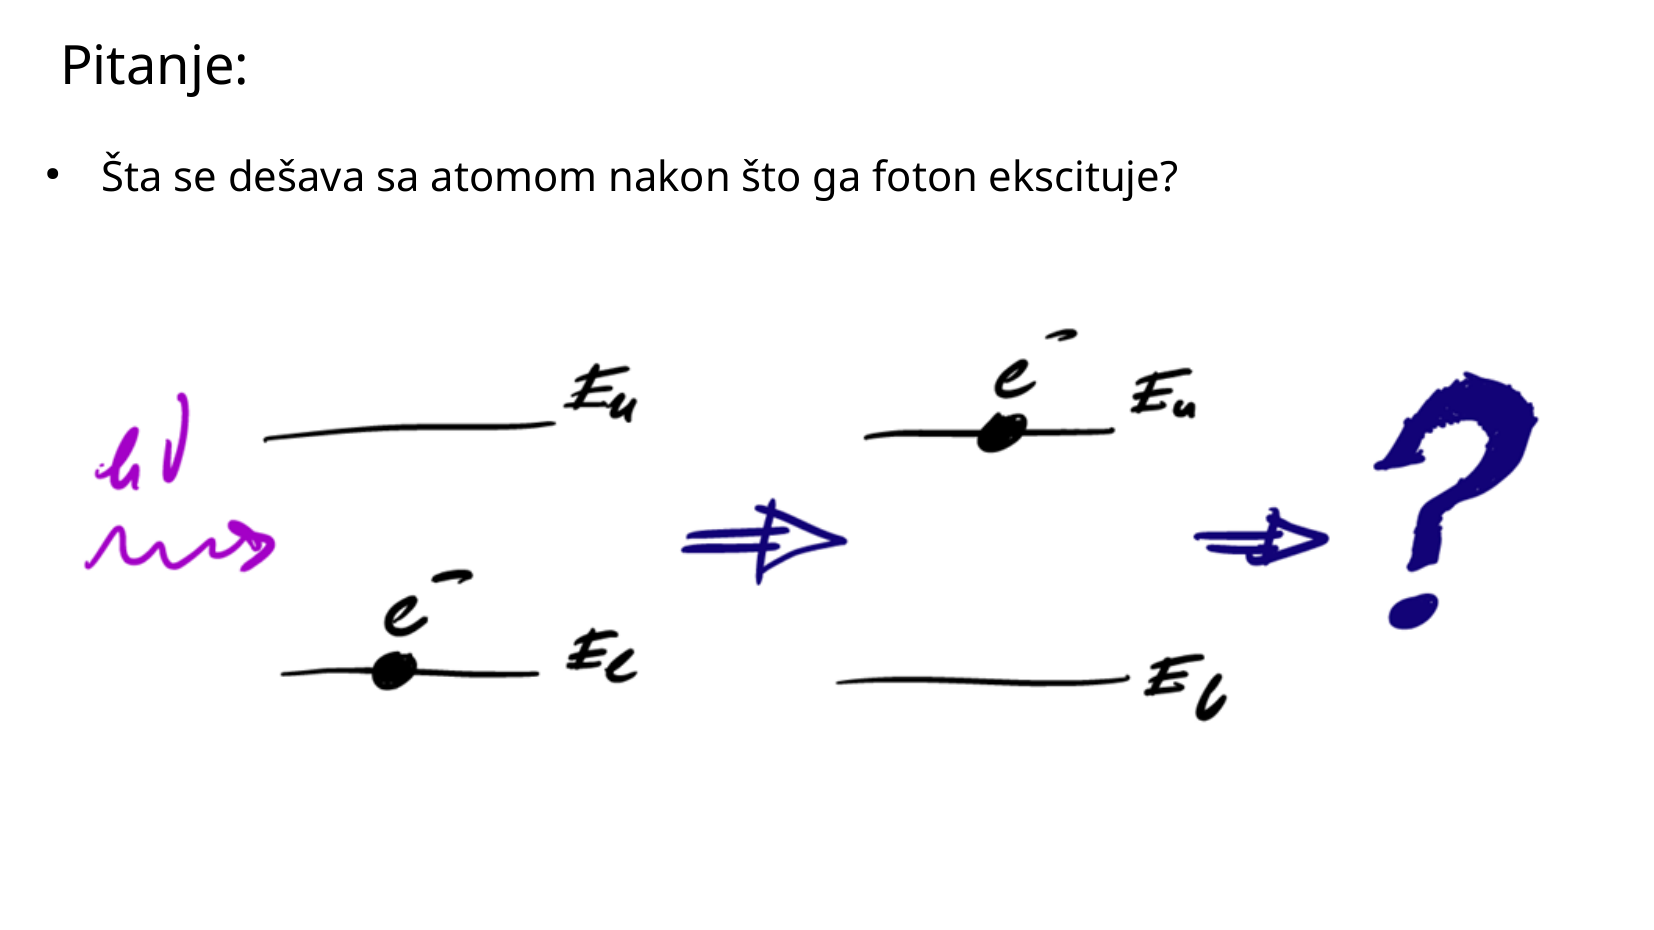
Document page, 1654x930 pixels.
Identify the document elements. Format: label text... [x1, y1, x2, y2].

picture [74, 299, 1559, 746]
title Pitanje: [59, 0, 1648, 141]
list Šta se dešava sa atomom nakon što ga foton ekscituje? [45, 149, 1635, 880]
